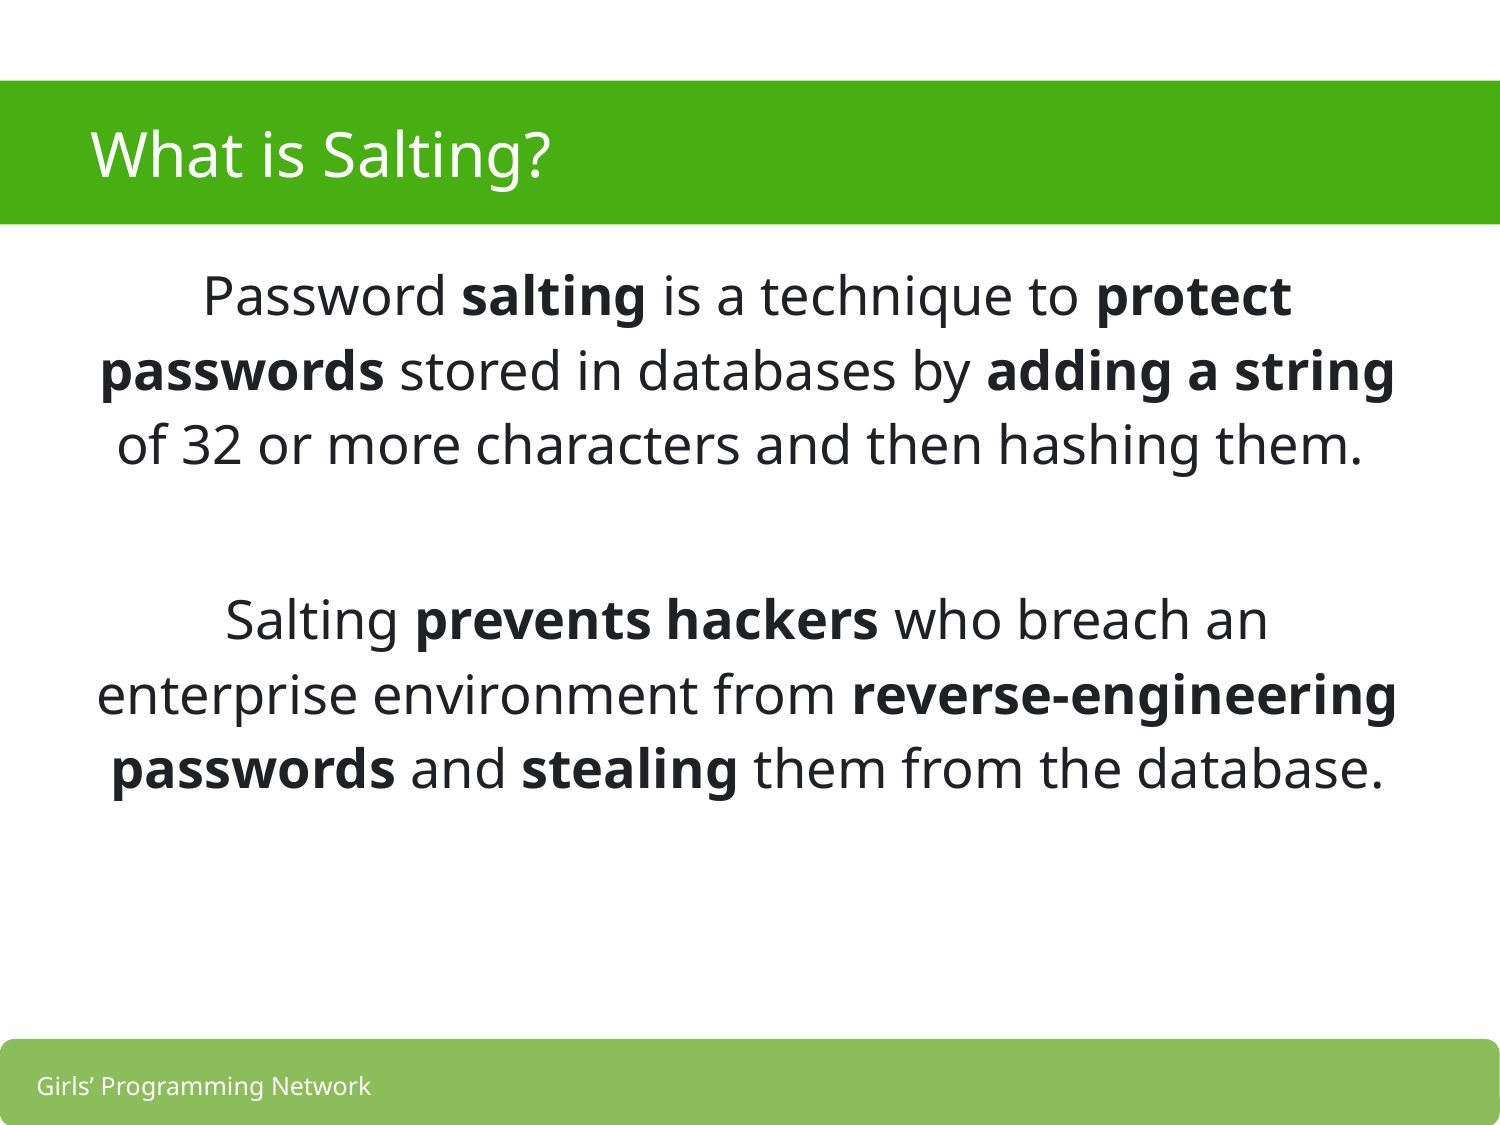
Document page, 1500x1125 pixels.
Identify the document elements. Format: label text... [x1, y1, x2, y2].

list Password salting is a technique to protect passwords stored in databases by adding a string of 32 or more characters and then hashing them. Salting prevents hackers who breach an enterprise environment from reverse-engineering passwords and stealing them from the database. [73, 236, 1423, 1027]
title What is Salting? [75, 80, 1425, 225]
